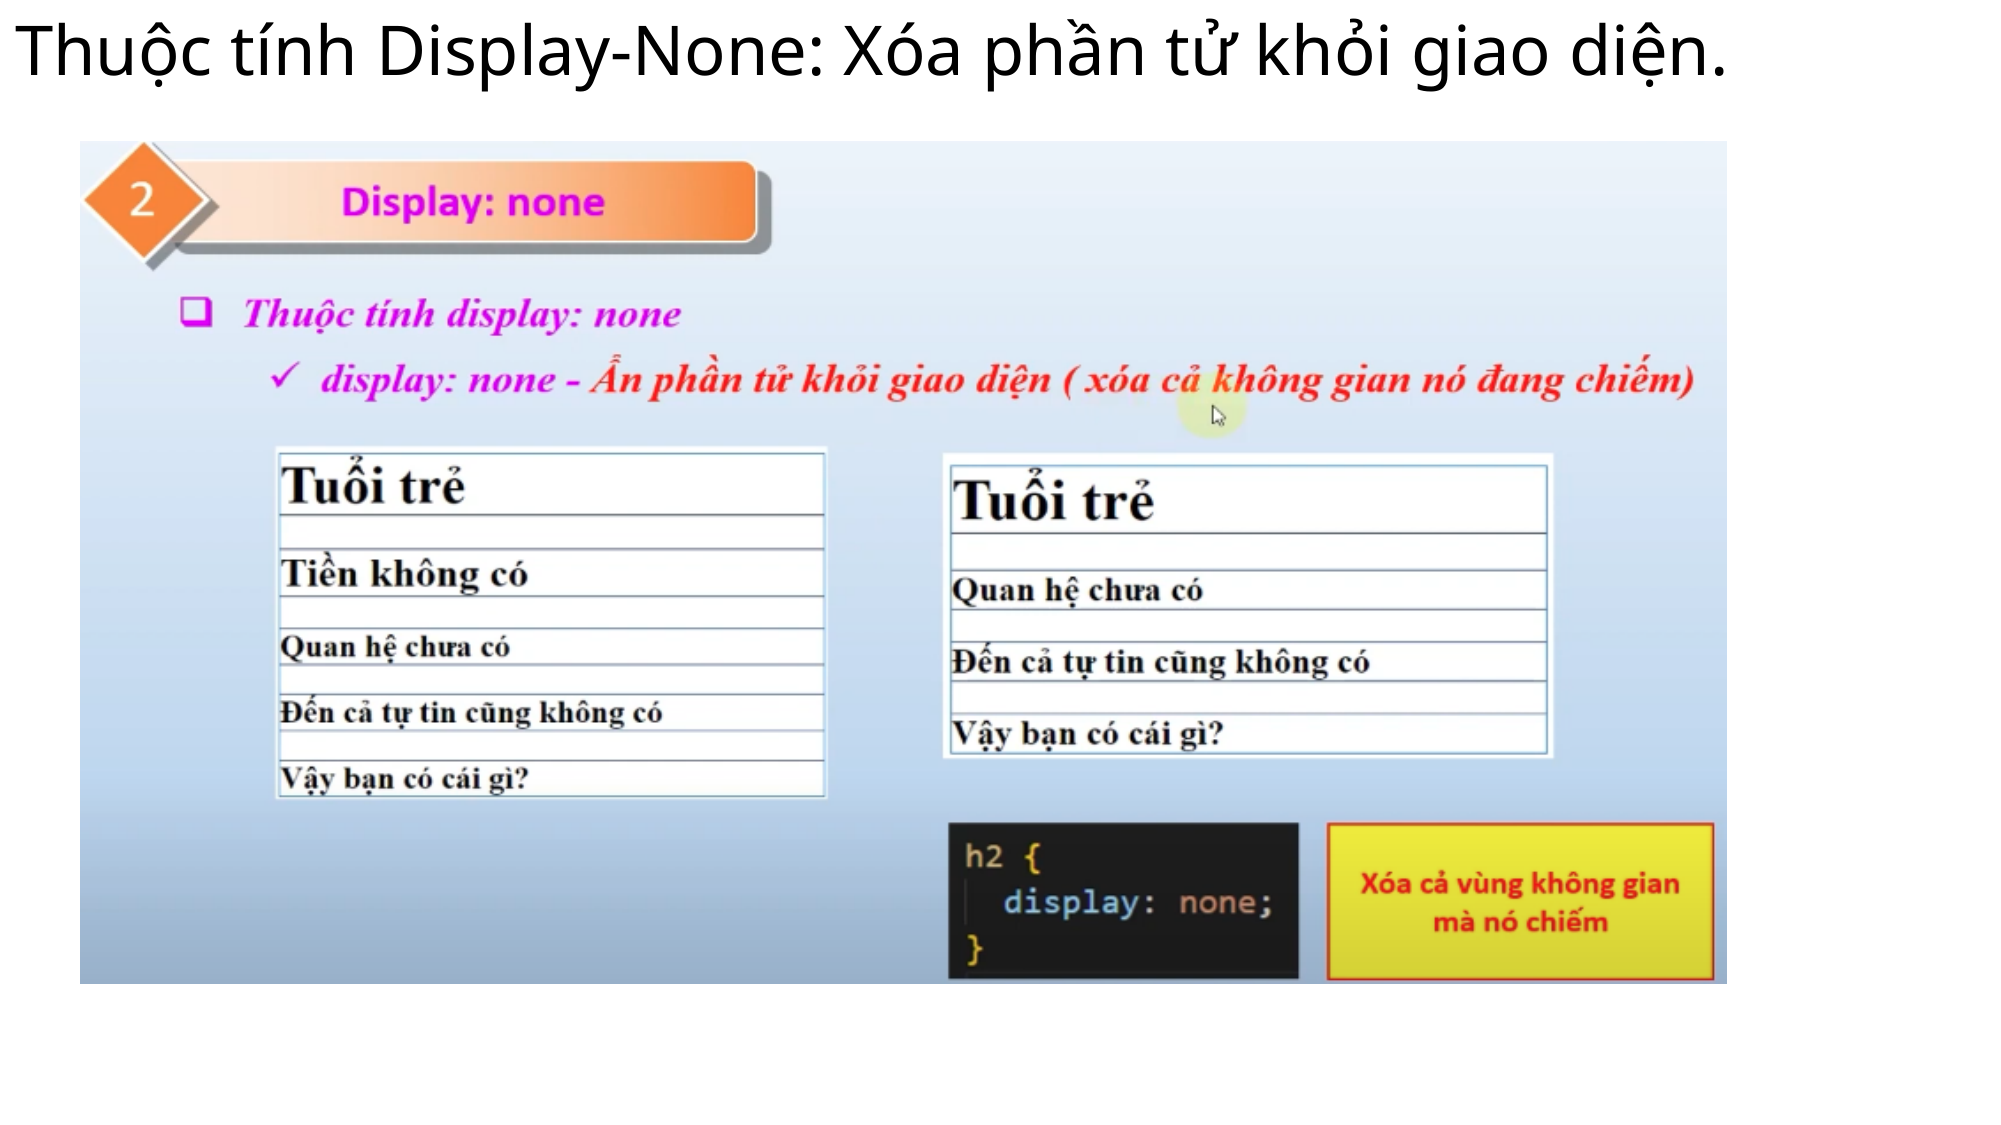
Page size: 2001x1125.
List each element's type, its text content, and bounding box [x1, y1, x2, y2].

title Thuộc tính Display-None: Xóa phần tử khỏi giao diện. [0, 0, 1808, 107]
picture [80, 141, 1727, 984]
